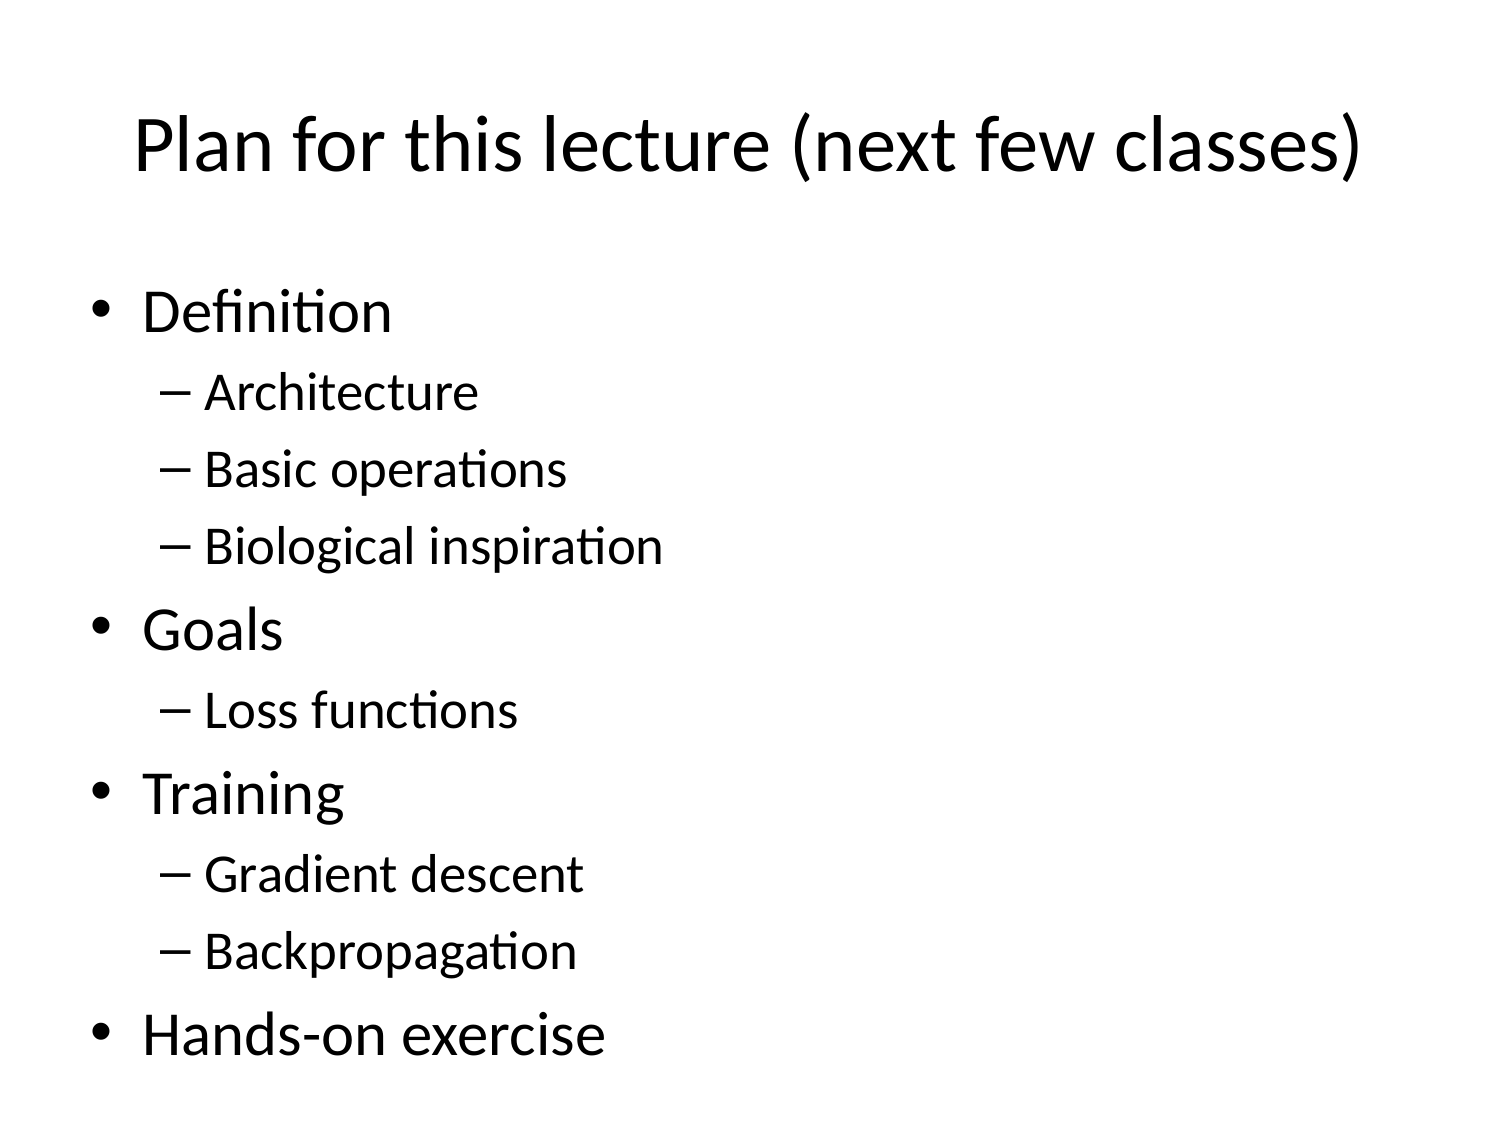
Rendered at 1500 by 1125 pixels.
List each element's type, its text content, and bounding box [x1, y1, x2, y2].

list Definition Architecture Basic operations Biological inspiration Goals Loss functions Training Gradient descent Backpropagation Hands-on exercise [75, 262, 1425, 1080]
title Plan for this lecture (next few classes) [75, 45, 1425, 233]
